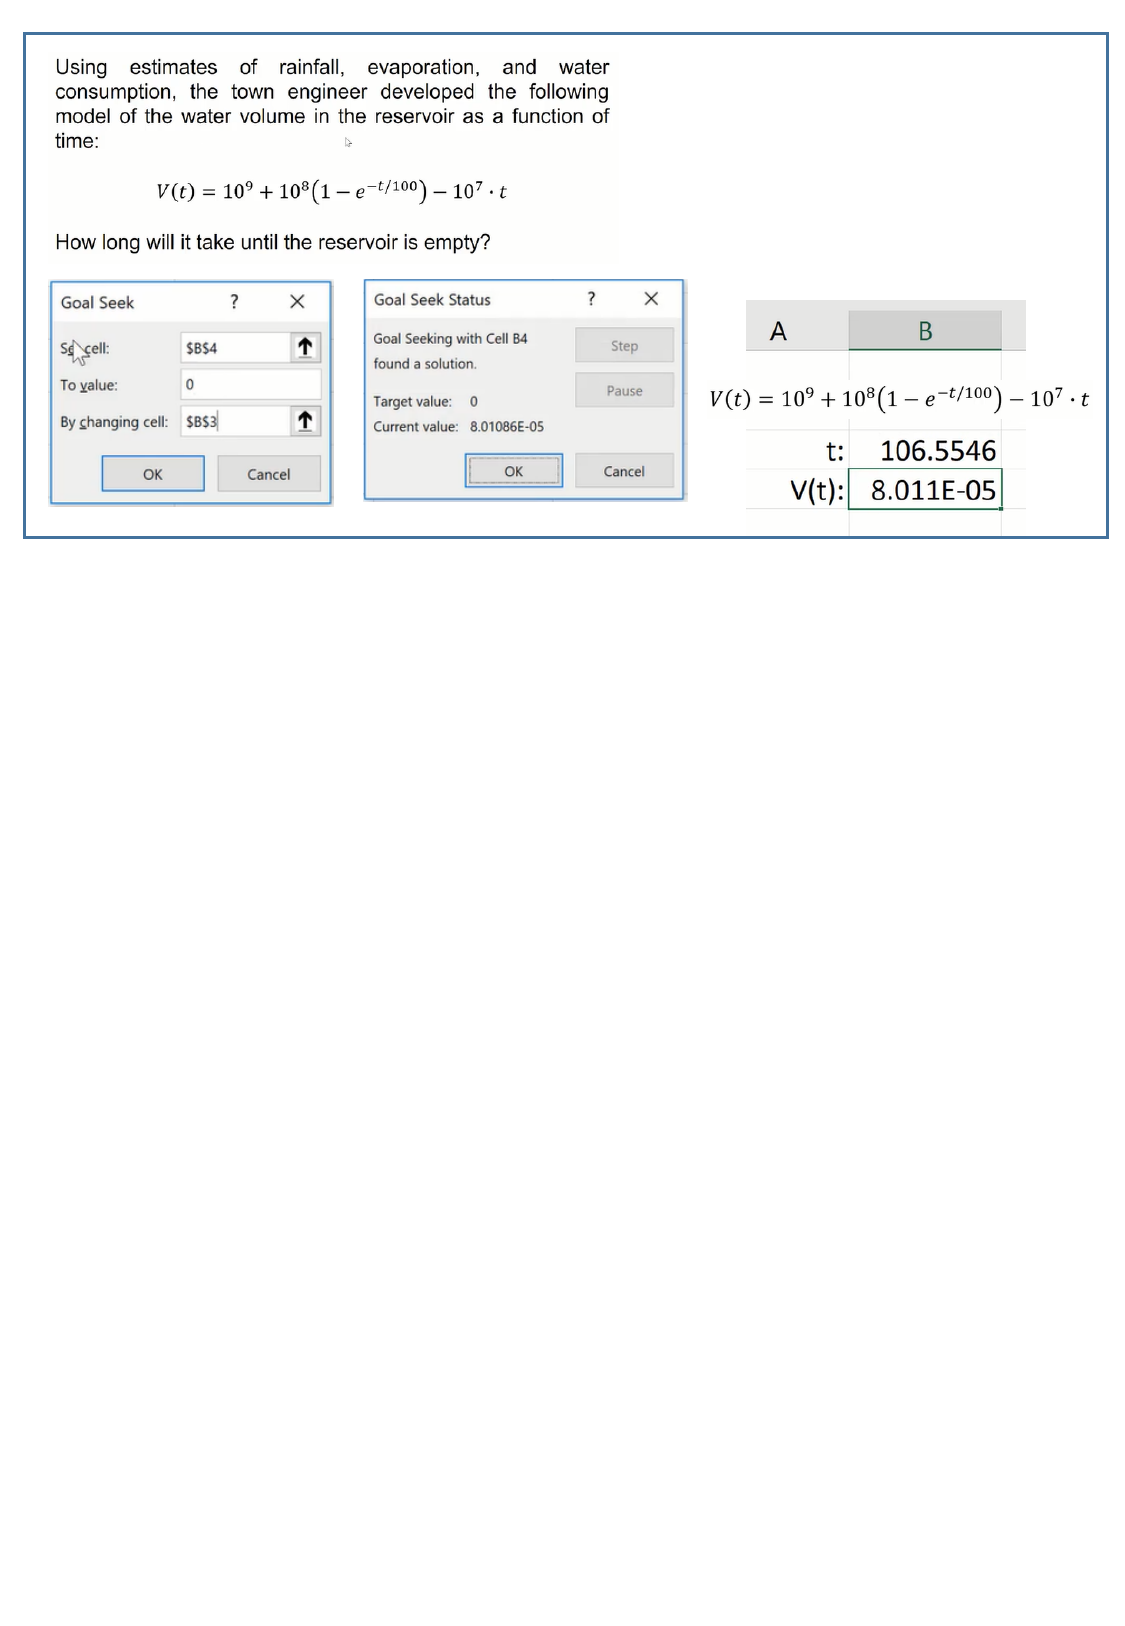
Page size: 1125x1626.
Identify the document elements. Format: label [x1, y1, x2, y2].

text_box [23, 33, 1109, 539]
picture [363, 279, 688, 502]
picture [707, 300, 1093, 538]
picture [47, 279, 334, 507]
picture [47, 52, 619, 264]
